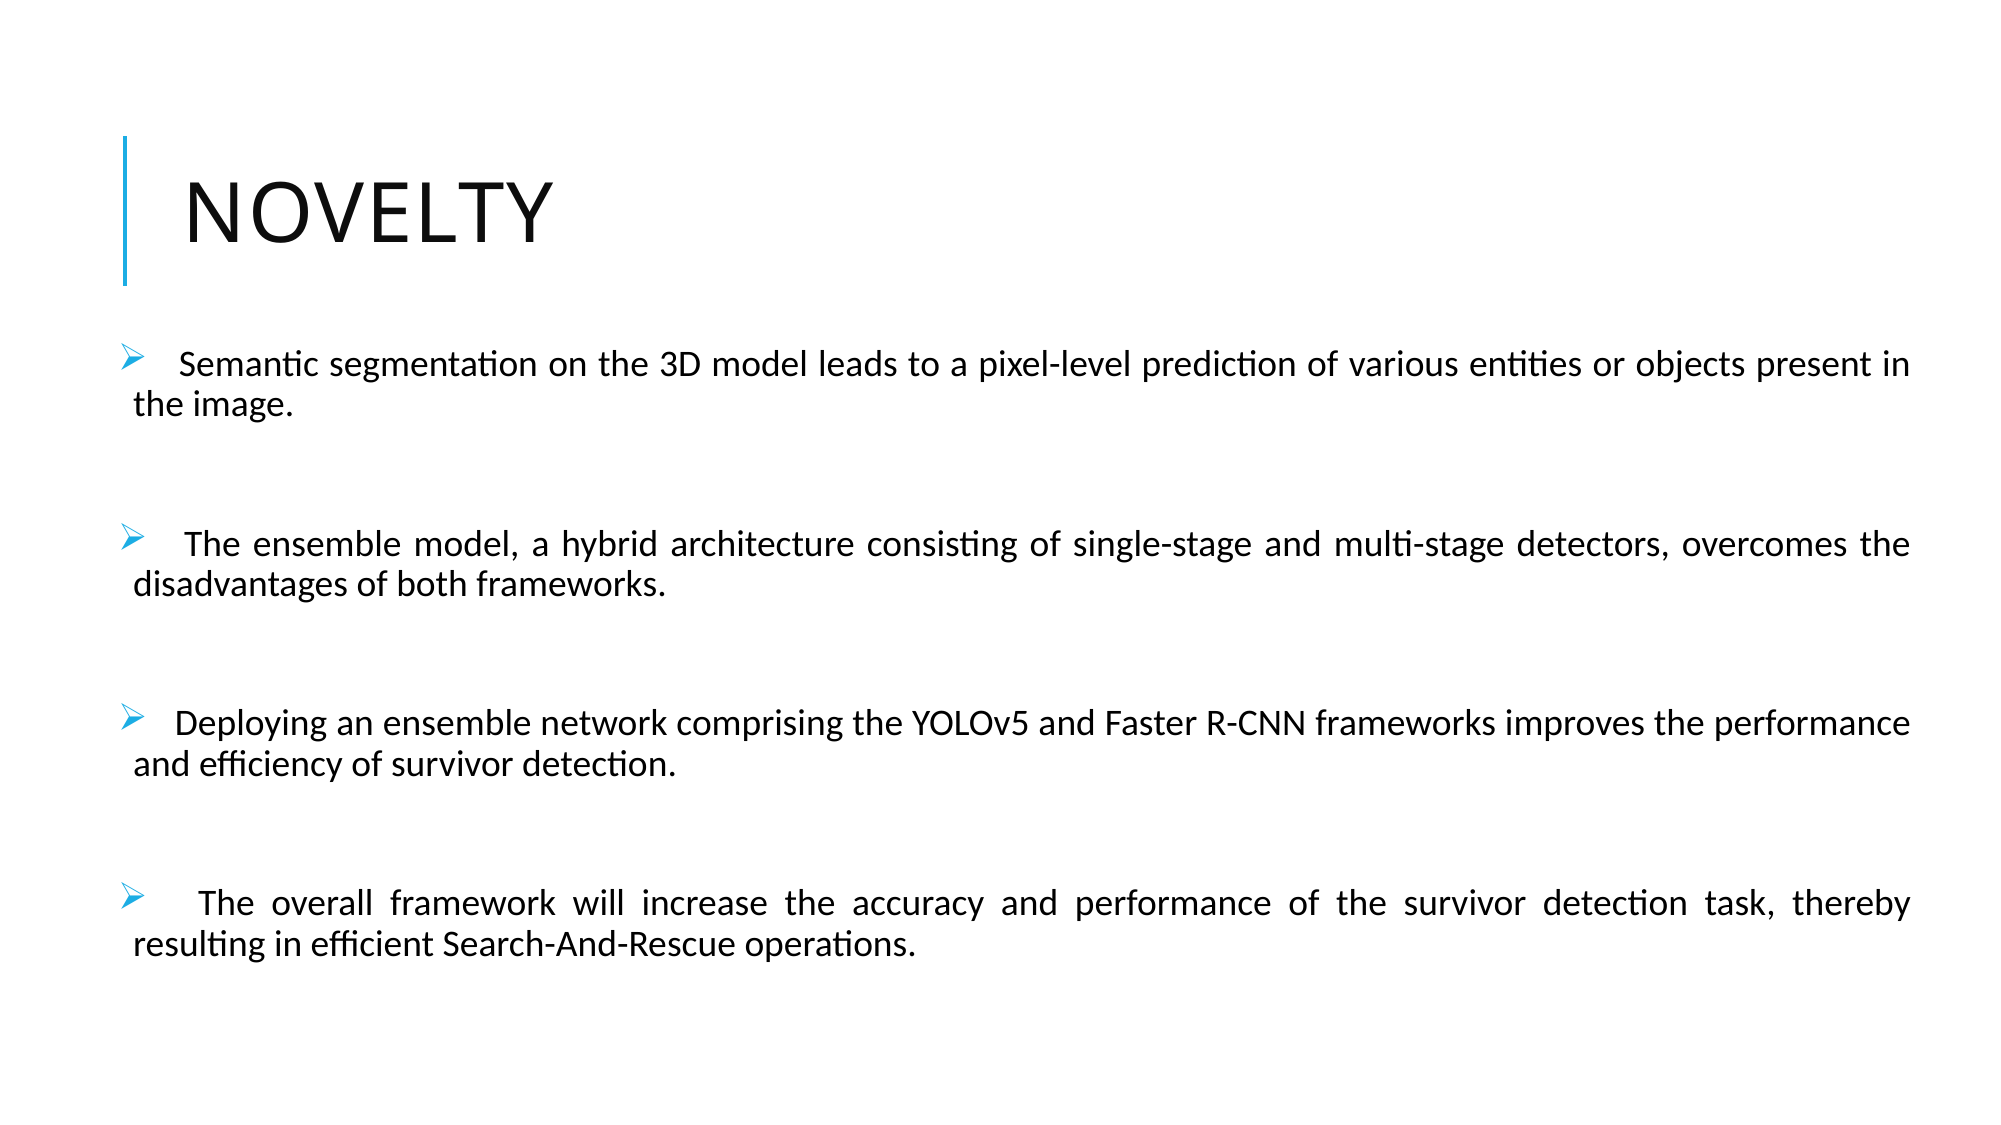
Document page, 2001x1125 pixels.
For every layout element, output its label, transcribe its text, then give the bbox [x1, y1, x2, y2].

list Semantic segmentation on the 3D model leads to a pixel-level prediction of various entities or objects present in the image. The ensemble model, a hybrid architecture consisting of single-stage and multi-stage detectors, overcomes the disadvantages of both frameworks. Deploying an ensemble network comprising the YOLOv5 and Faster R-CNN frameworks improves the performance and efficiency of survivor detection. The overall framework will increase the accuracy and performance of the survivor detection task, thereby resulting in efficient Search-And-Rescue operations. [110, 336, 1921, 1083]
title NOVELTY [168, 96, 1763, 336]
